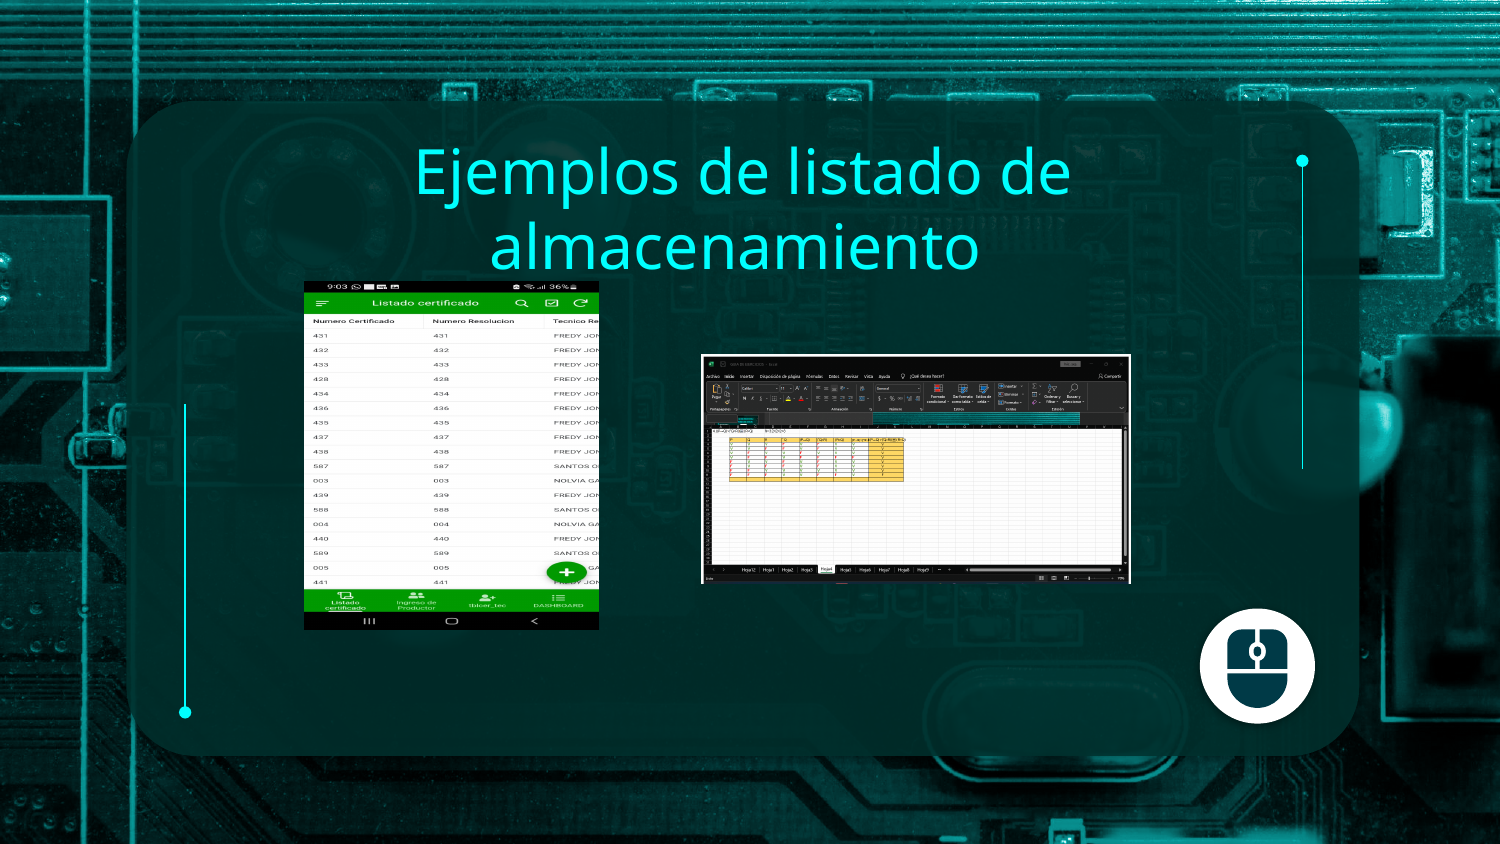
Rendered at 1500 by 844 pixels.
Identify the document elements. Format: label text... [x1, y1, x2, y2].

title Ejemplos de listado de almacenamiento [361, 117, 1126, 205]
text_box [1199, 608, 1315, 715]
picture [0, 0, 1500, 844]
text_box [1227, 629, 1288, 709]
text_box [1230, 716, 1286, 724]
